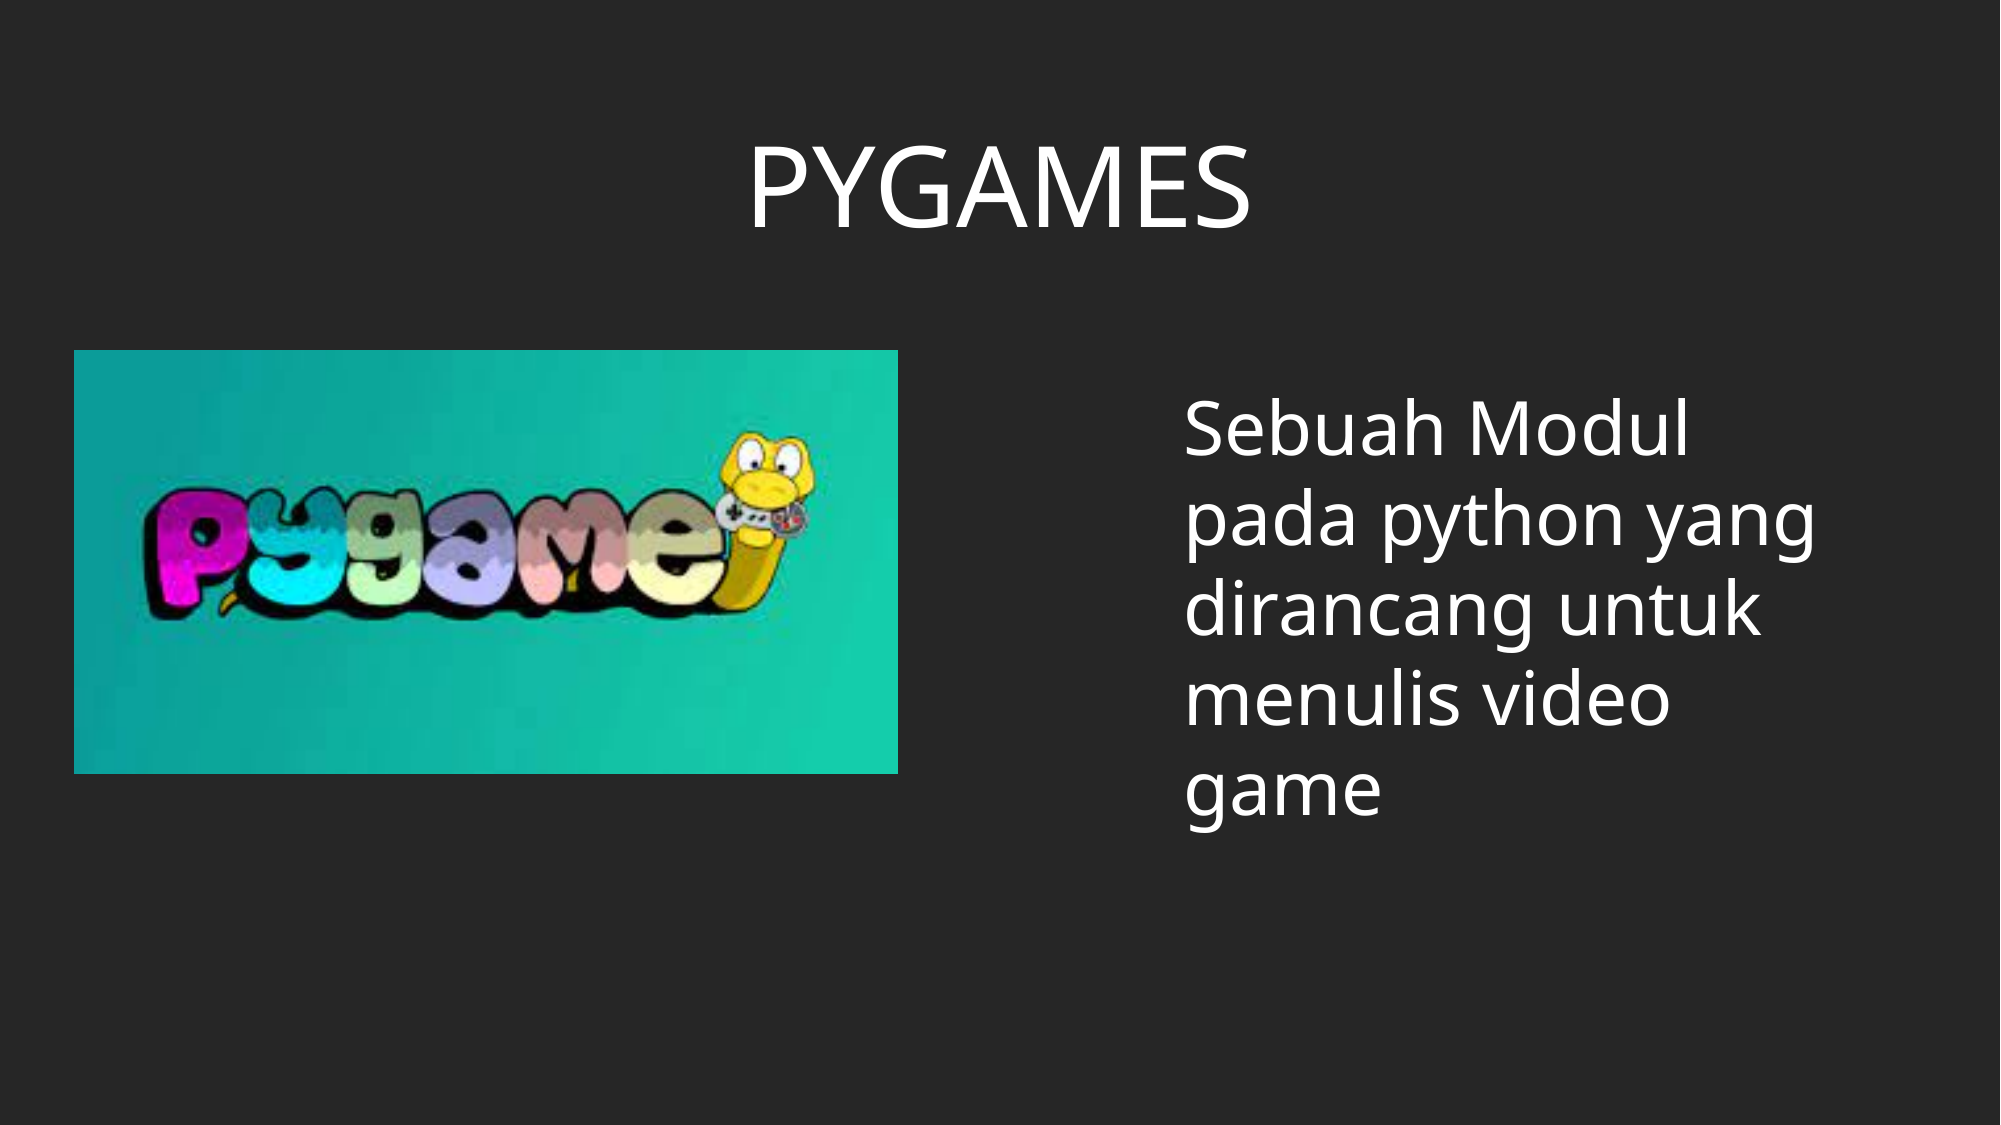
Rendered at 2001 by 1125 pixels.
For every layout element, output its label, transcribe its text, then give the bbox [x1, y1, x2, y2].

text_box Sebuah Modul pada python yang dirancang untuk menulis video game [1168, 373, 1888, 838]
picture [74, 350, 898, 775]
text_box PYGAMES [643, 107, 1356, 258]
